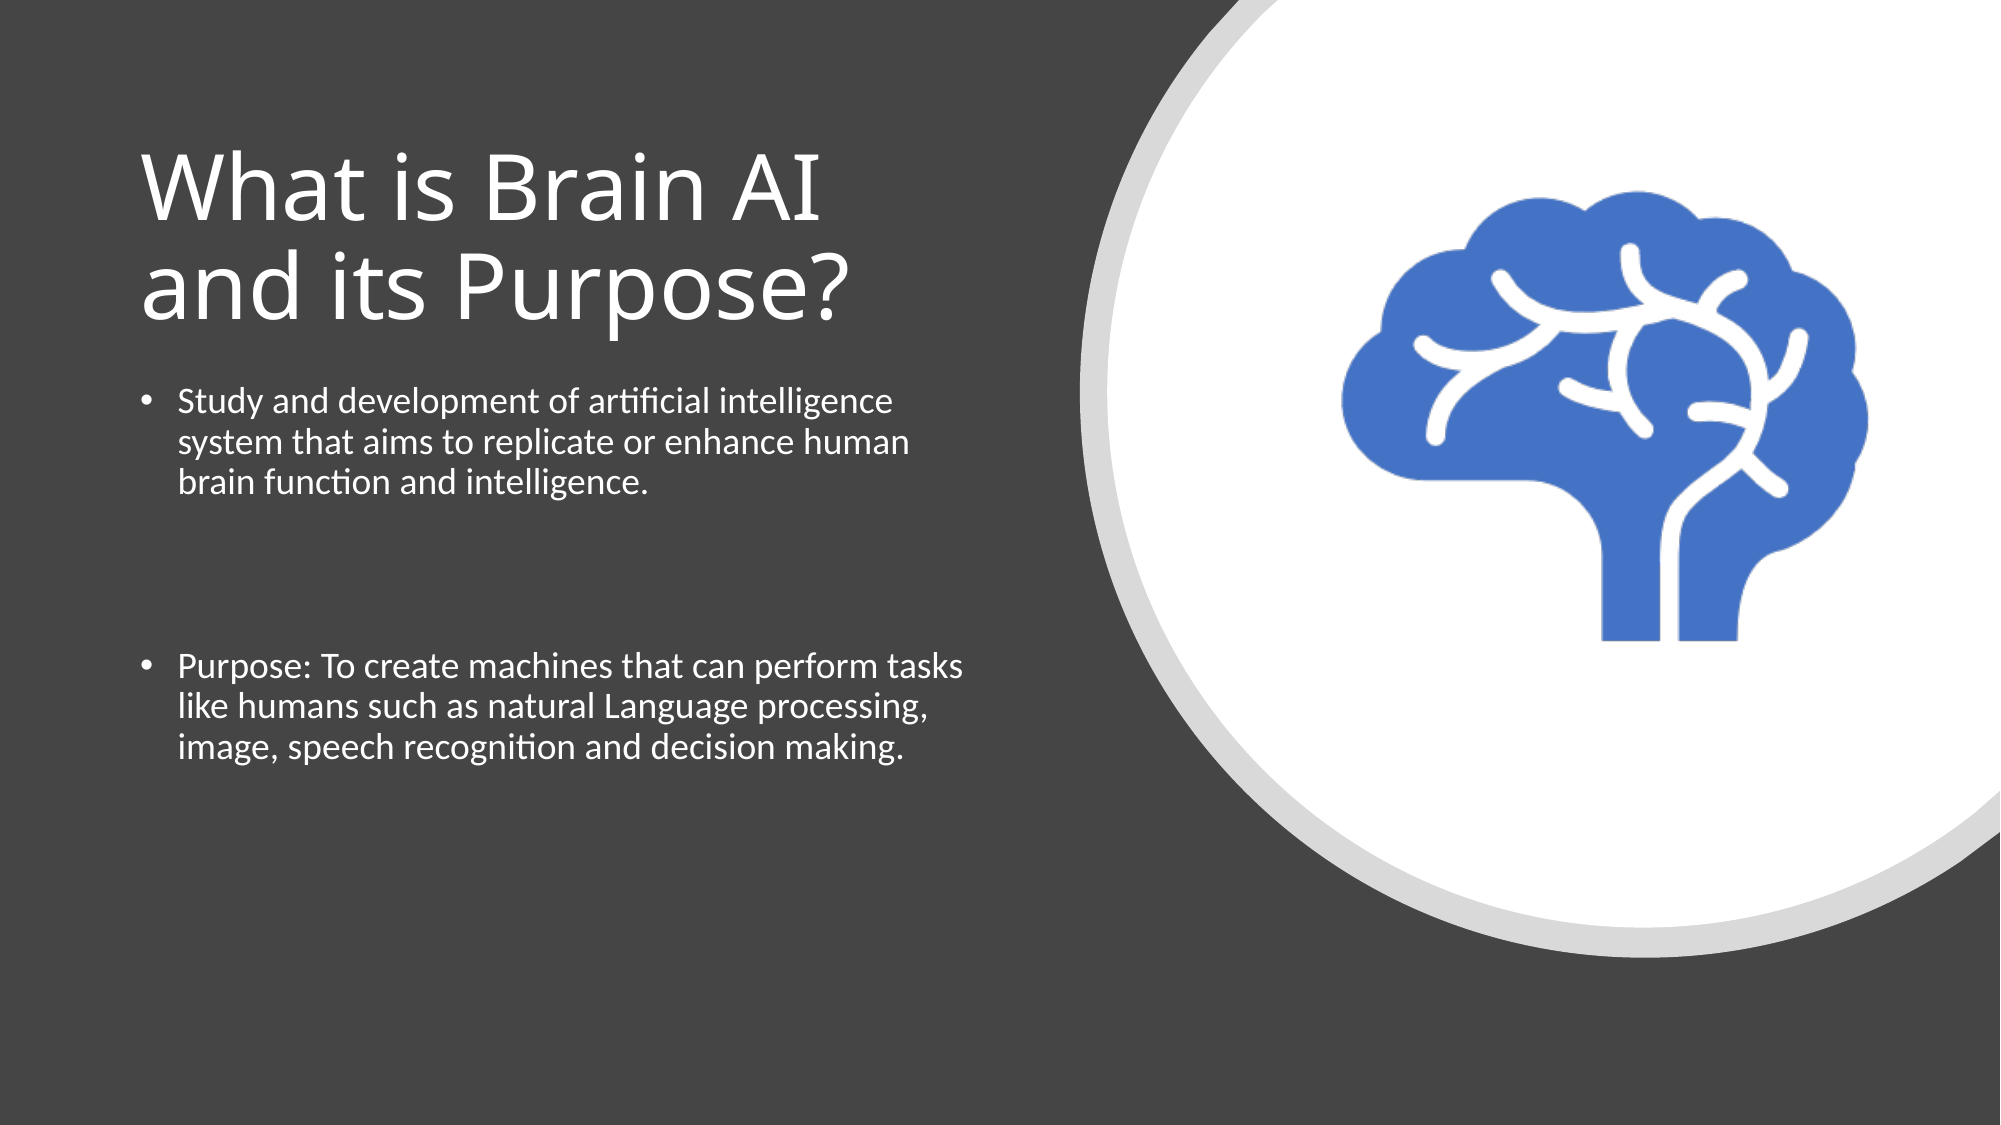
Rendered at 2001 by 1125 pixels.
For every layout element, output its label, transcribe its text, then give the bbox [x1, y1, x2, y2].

title What is Brain AI and its Purpose? [125, 131, 997, 350]
text_box [1106, 0, 2000, 929]
list Study and development of artificial intelligence system that aims to replicate or enhance human brain function and intelligence. Purpose: To create machines that can perform tasks like humans such as natural Language processing, image, speech recognition and decision making. [125, 373, 997, 928]
text_box [1078, 0, 2000, 959]
picture [1293, 105, 1917, 729]
